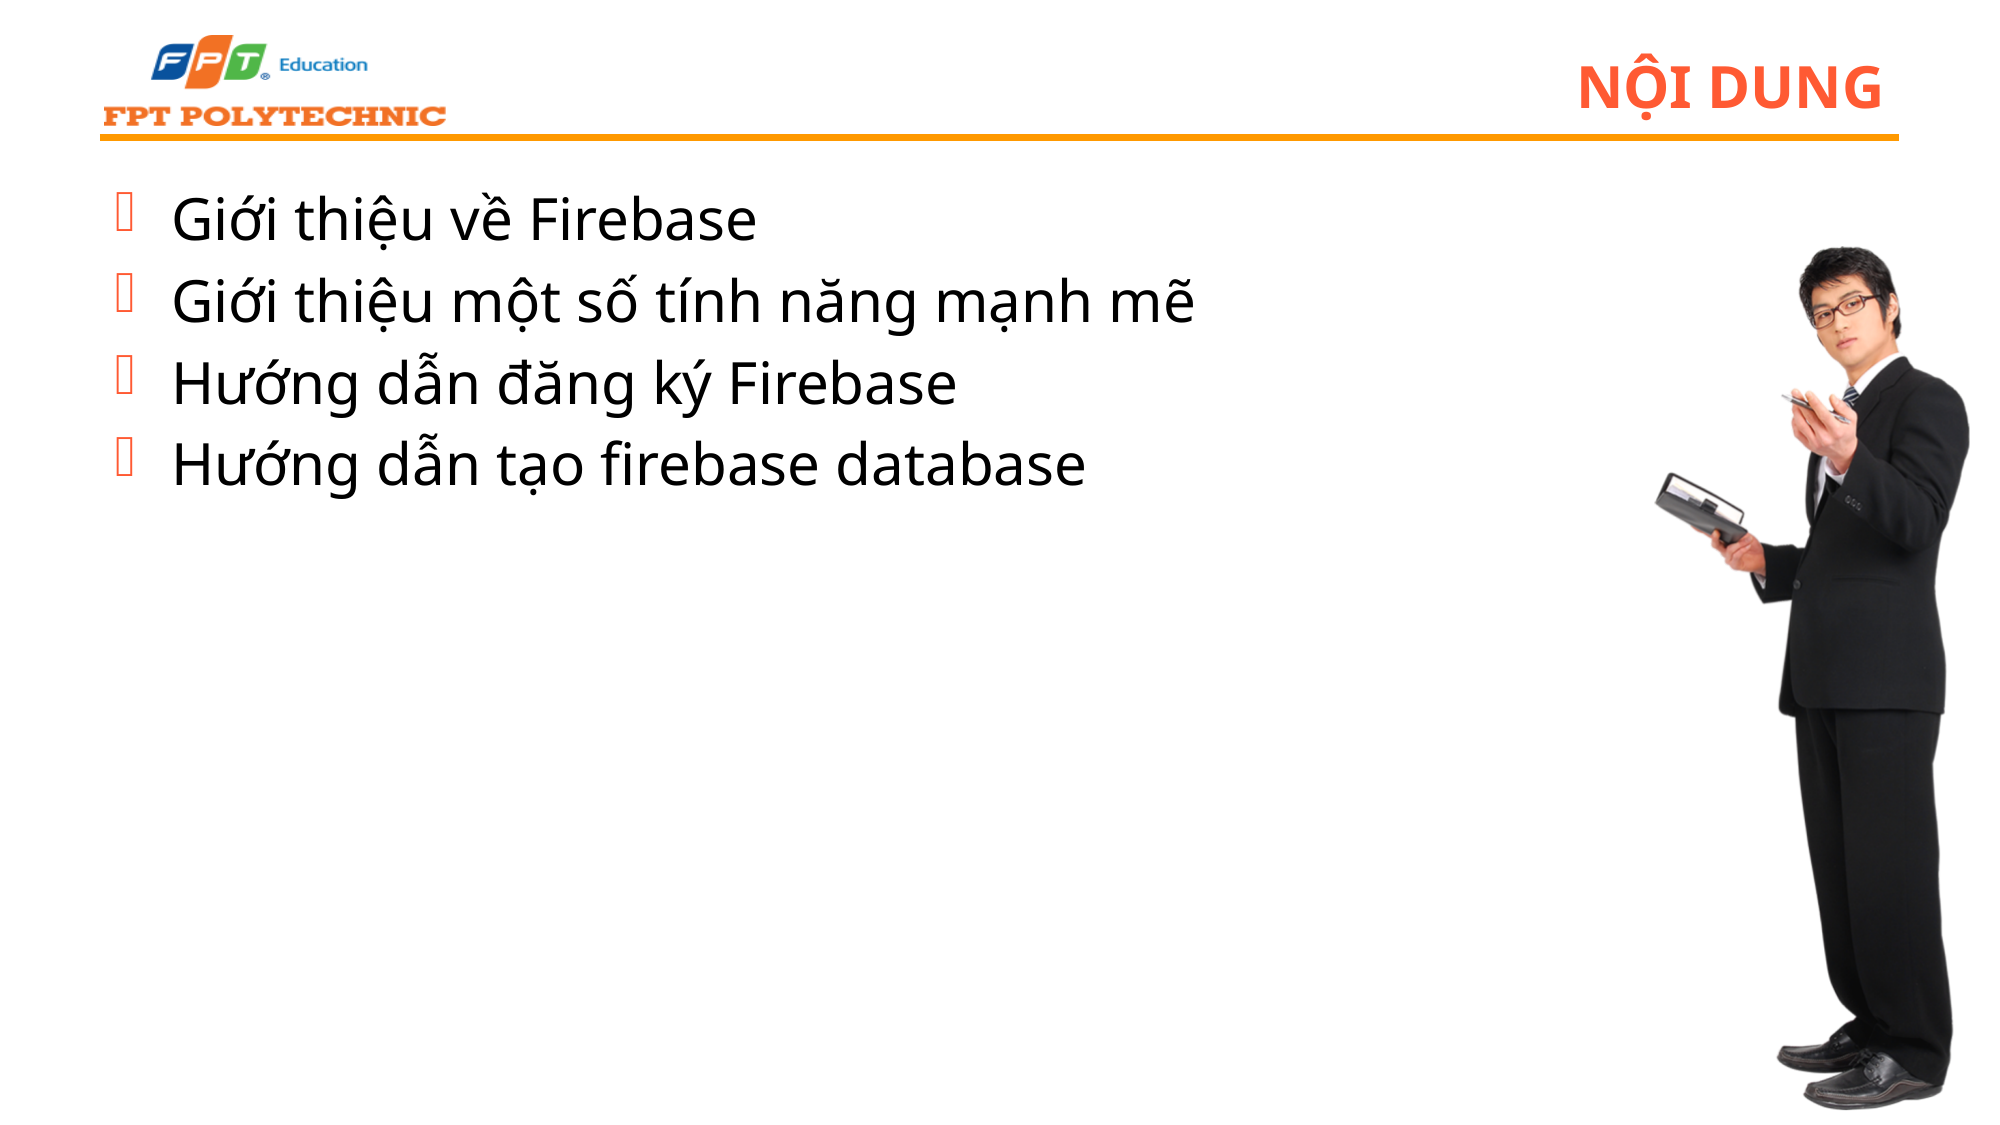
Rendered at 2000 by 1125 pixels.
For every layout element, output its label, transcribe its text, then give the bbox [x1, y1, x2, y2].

picture [1624, 246, 2000, 1125]
list Giới thiệu về Firebase Giới thiệu một số tính năng mạnh mẽ Hướng dẫn đăng ký Firebase Hướng dẫn tạo firebase database [99, 174, 1900, 1038]
picture [104, 35, 450, 126]
title Nội dung [449, 45, 1900, 125]
